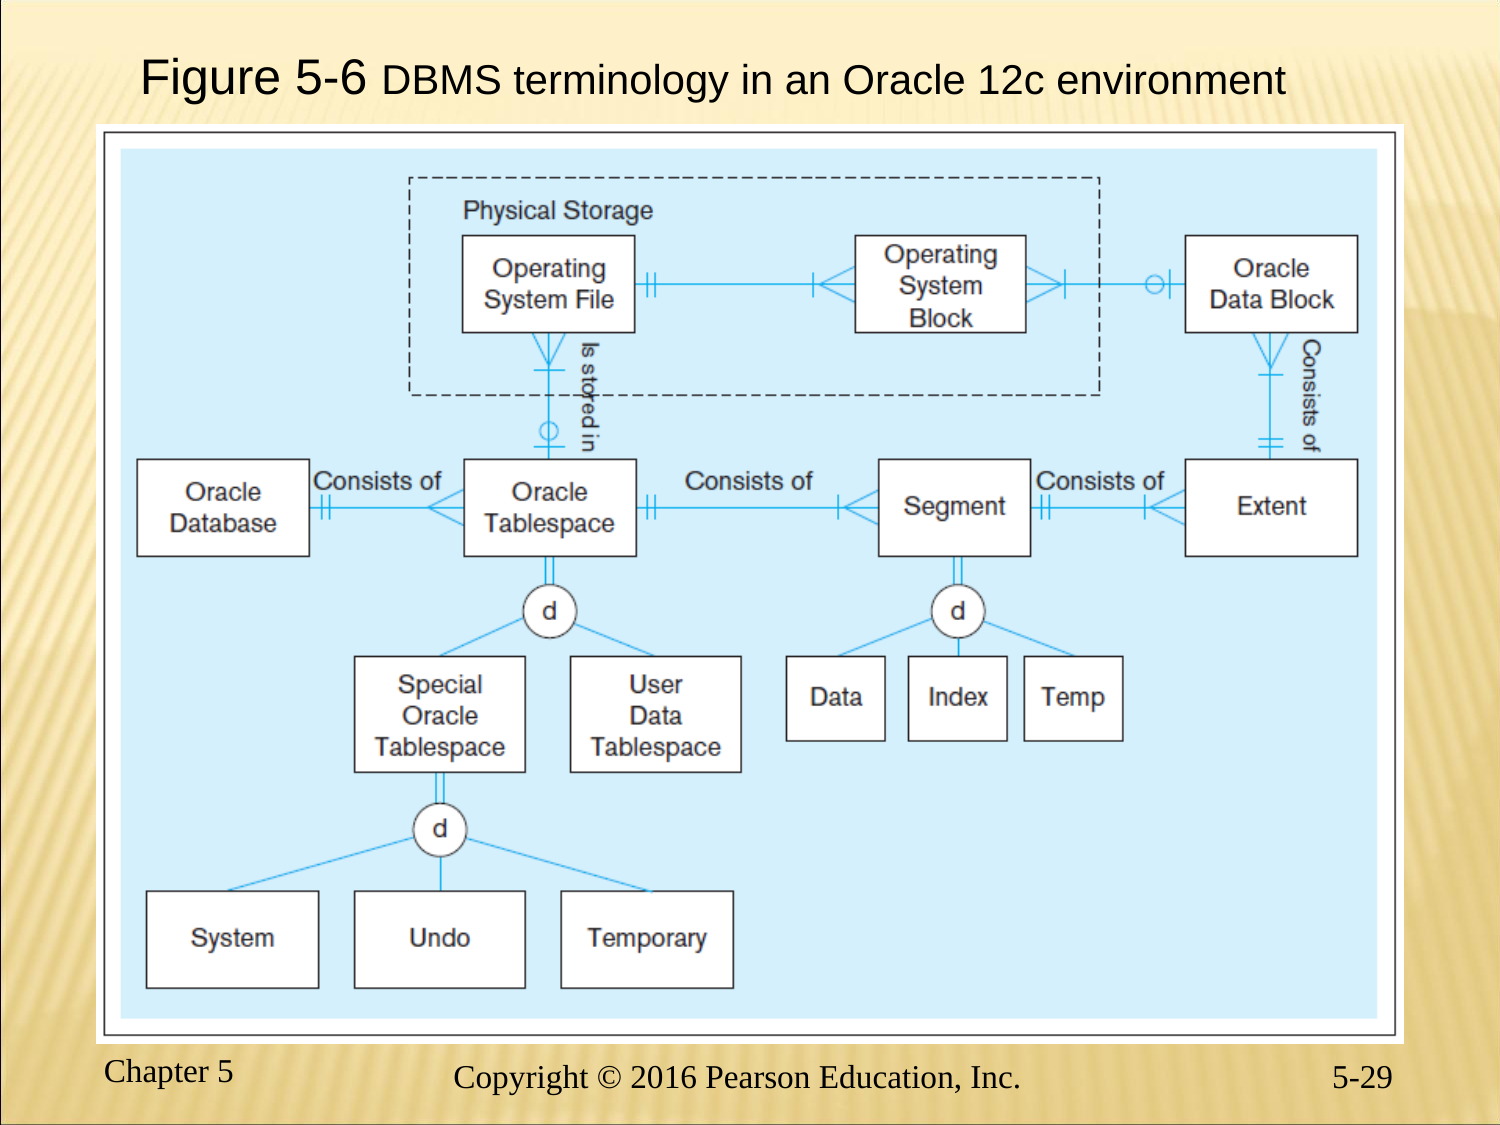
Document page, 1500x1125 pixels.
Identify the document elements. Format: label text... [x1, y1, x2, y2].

text_box Figure 5-6 DBMS terminology in an Oracle 12c environment [124, 37, 1463, 113]
picture [0, 0, 1500, 1125]
